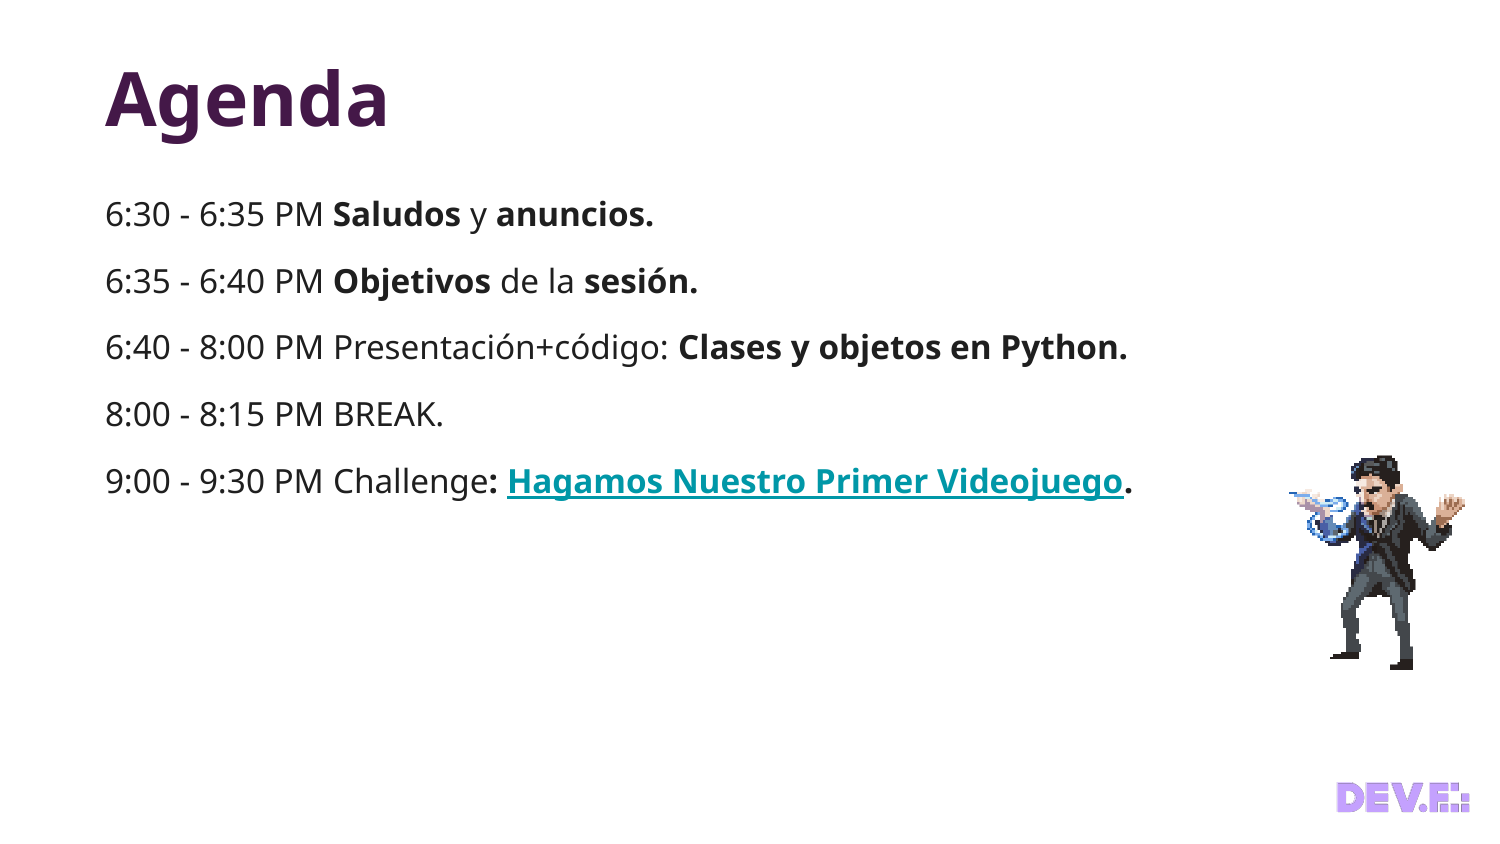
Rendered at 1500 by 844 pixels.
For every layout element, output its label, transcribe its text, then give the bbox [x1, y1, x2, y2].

picture [1072, 197, 1482, 694]
text_box 6:30 - 6:35 PM Saludos y anuncios. 6:35 - 6:40 PM Objetivos de la sesión. 6:40 - 8:00 PM Presentación+código: Clases y objetos en Python. 8:00 - 8:15 PM BREAK. 9:00 - 9:30 PM Challenge: Hagamos Nuestro Primer Videojuego. [90, 172, 1283, 797]
text_box Agenda [90, 36, 1283, 172]
picture [1330, 776, 1474, 818]
